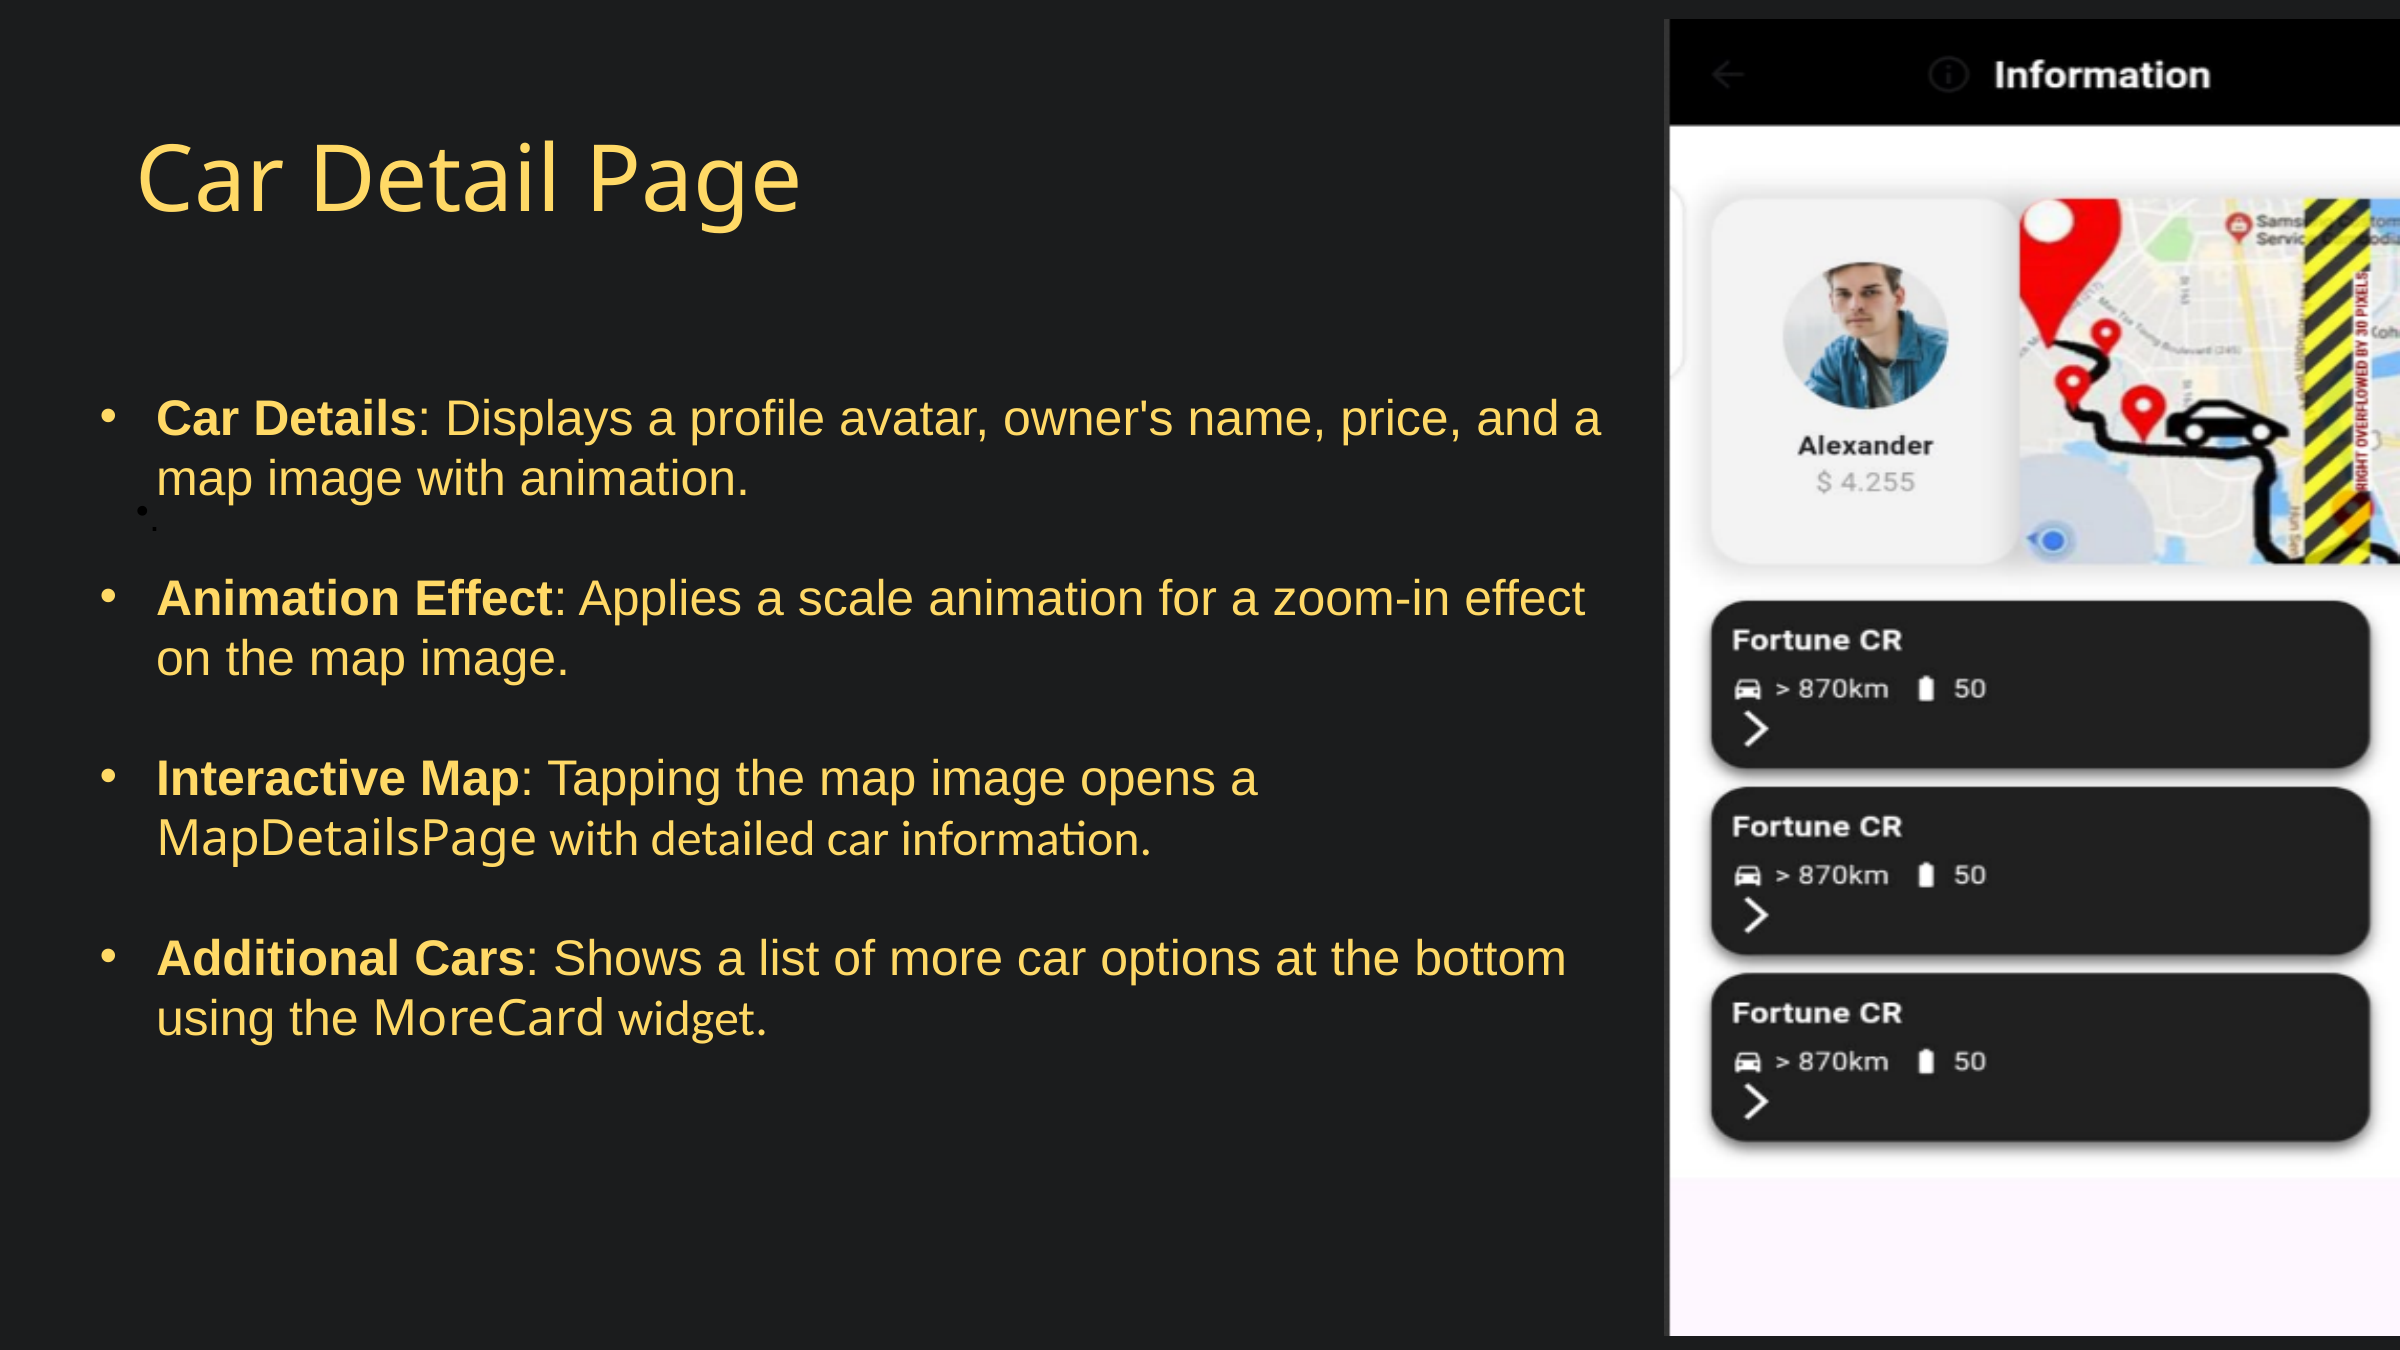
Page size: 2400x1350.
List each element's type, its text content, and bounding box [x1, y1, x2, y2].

text_box Car Details: Displays a profile avatar, owner's name, price, and a map image with animation. Animation Effect: Applies a scale animation for a zoom-in effect on the map image. Interactive Map: Tapping the map image opens a MapDetailsPage with detailed car information. Additional Cars: Shows a list of more car options at the bottom using the MoreCard widget. [84, 317, 1664, 1113]
text_box Car Detail Page [135, 114, 1061, 231]
picture [1664, 19, 2400, 1339]
